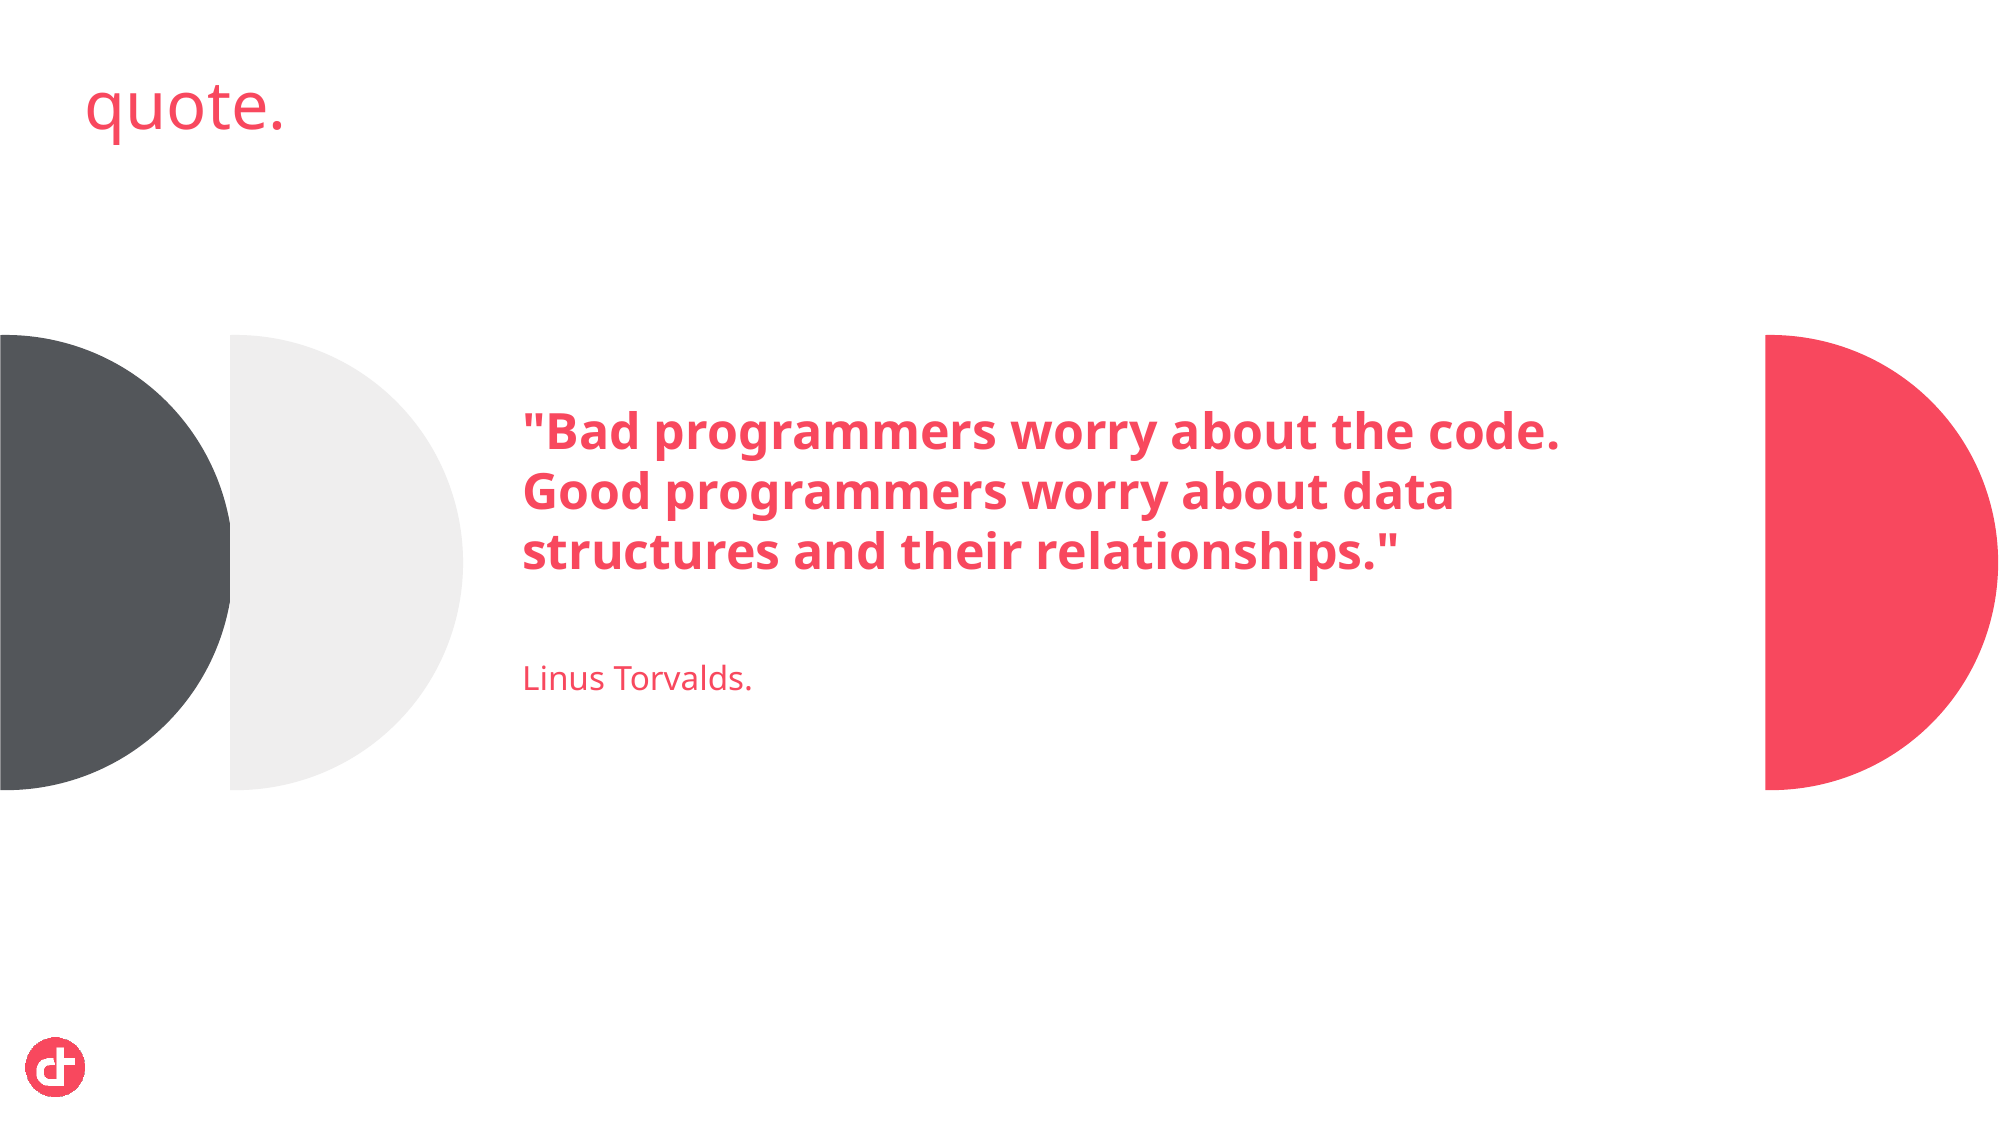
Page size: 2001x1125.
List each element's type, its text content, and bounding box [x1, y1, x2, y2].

picture [25, 1037, 85, 1097]
title quote. [84, 72, 1810, 146]
list Linus Torvalds. [522, 662, 1645, 699]
list "Bad programmers worry about the code. Good programmers worry about data structures and their relationships." [522, 399, 1645, 582]
